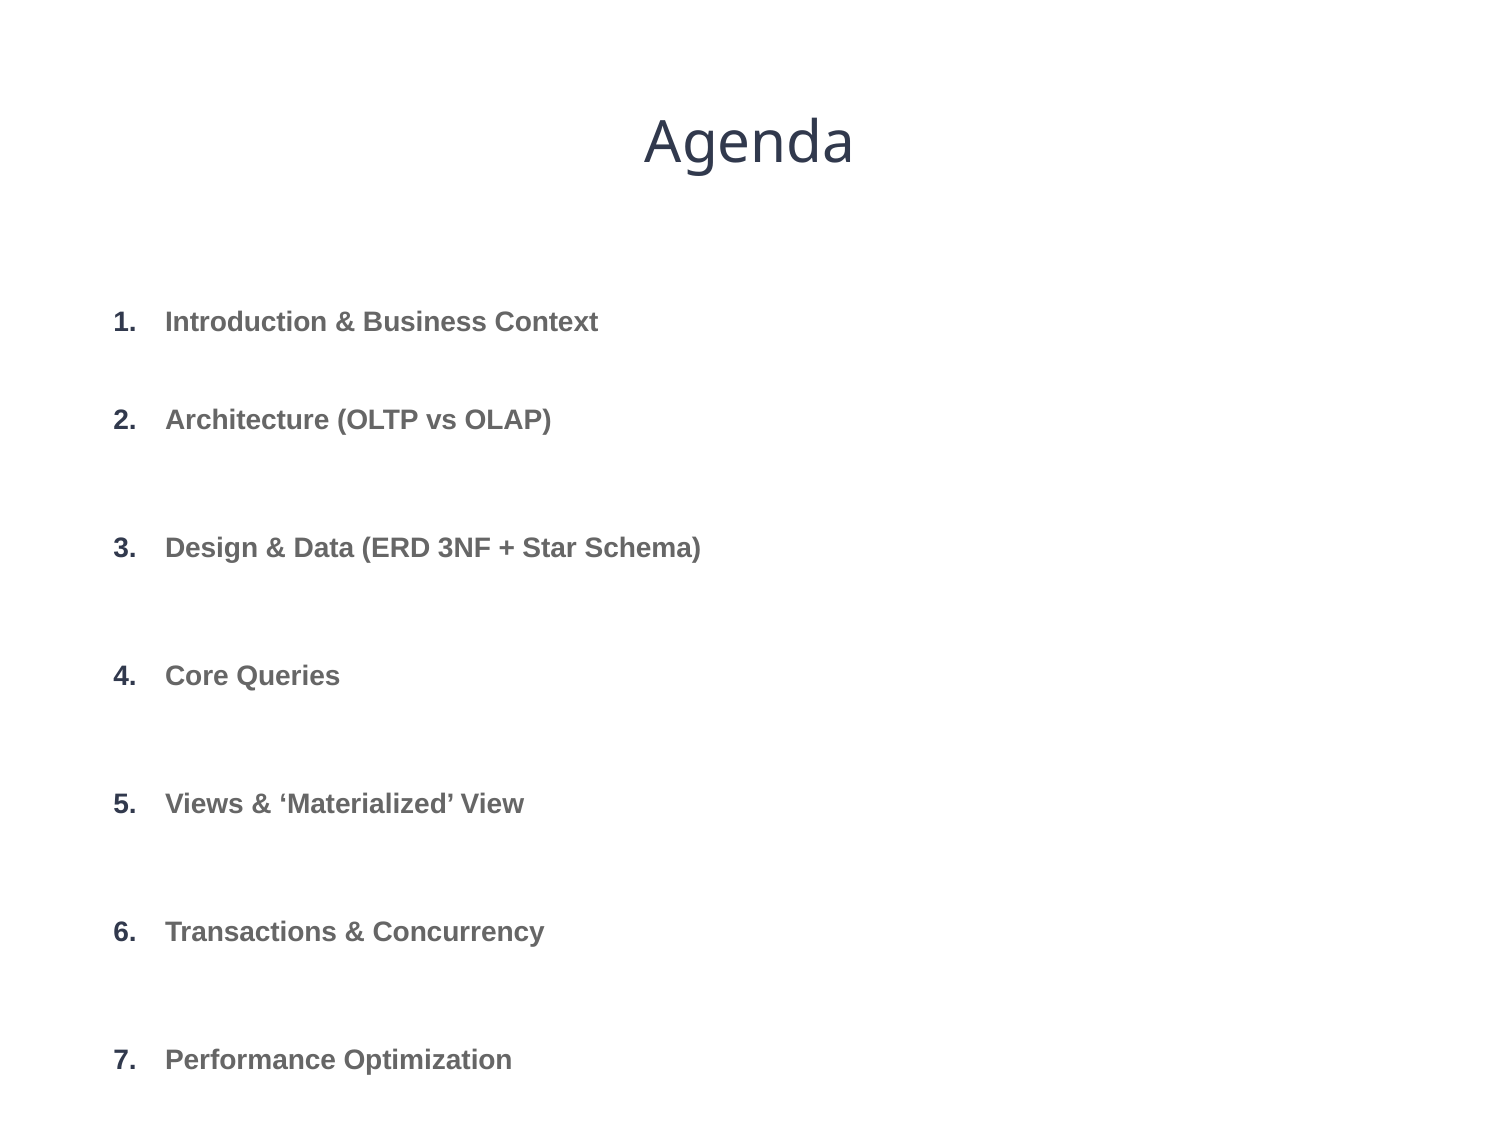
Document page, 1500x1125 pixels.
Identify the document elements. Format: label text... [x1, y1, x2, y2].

title Agenda [75, 45, 1425, 233]
list Introduction & Business Context Architecture (OLTP vs OLAP) Design & Data (ERD 3NF + Star Schema) Core Queries Views & ‘Materialized’ View Transactions & Concurrency Performance Optimization Conclusion [75, 265, 1425, 1009]
